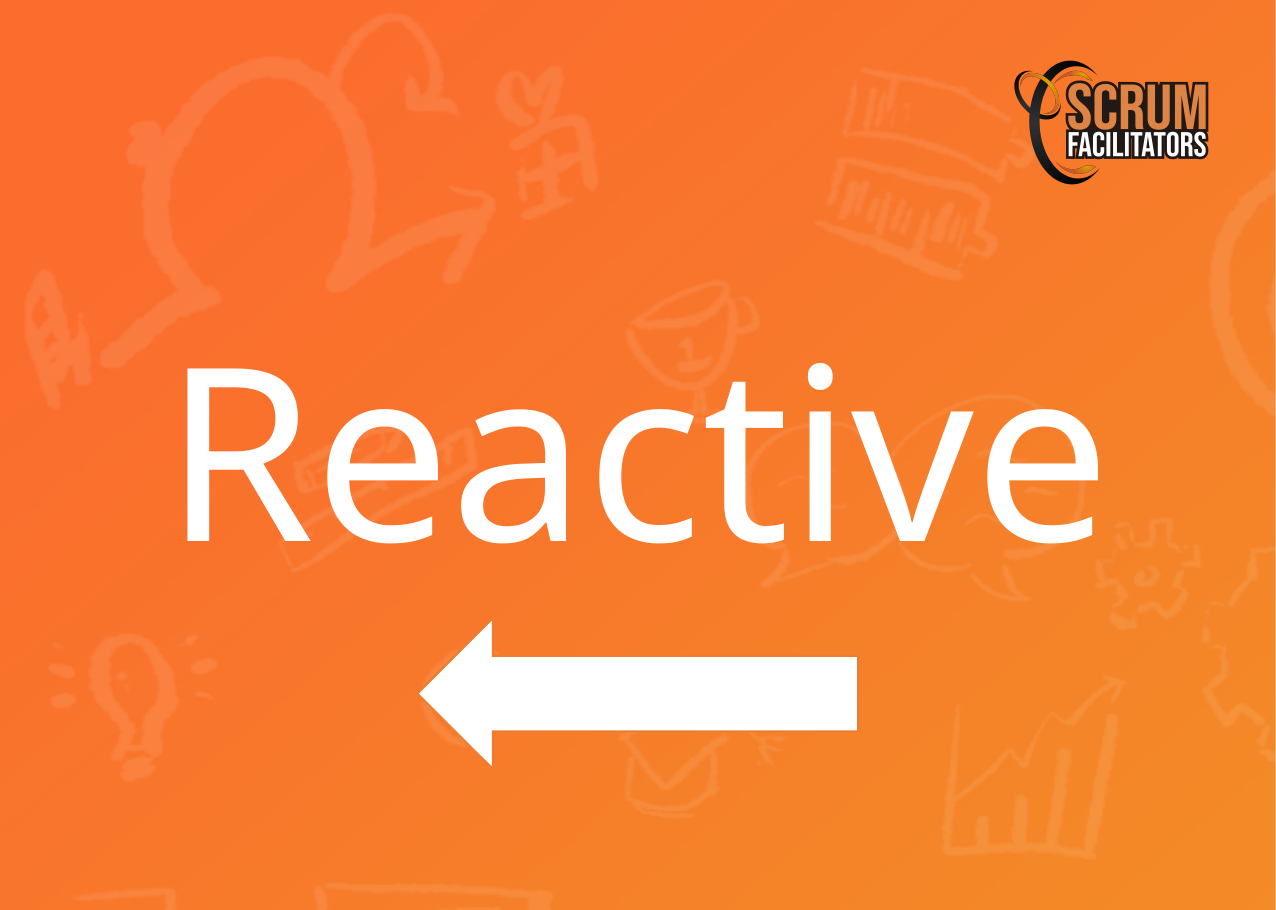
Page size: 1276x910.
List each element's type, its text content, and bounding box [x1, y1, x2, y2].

text_box [415, 615, 860, 772]
list Reactive [132, 291, 1143, 618]
picture [0, 0, 1276, 910]
